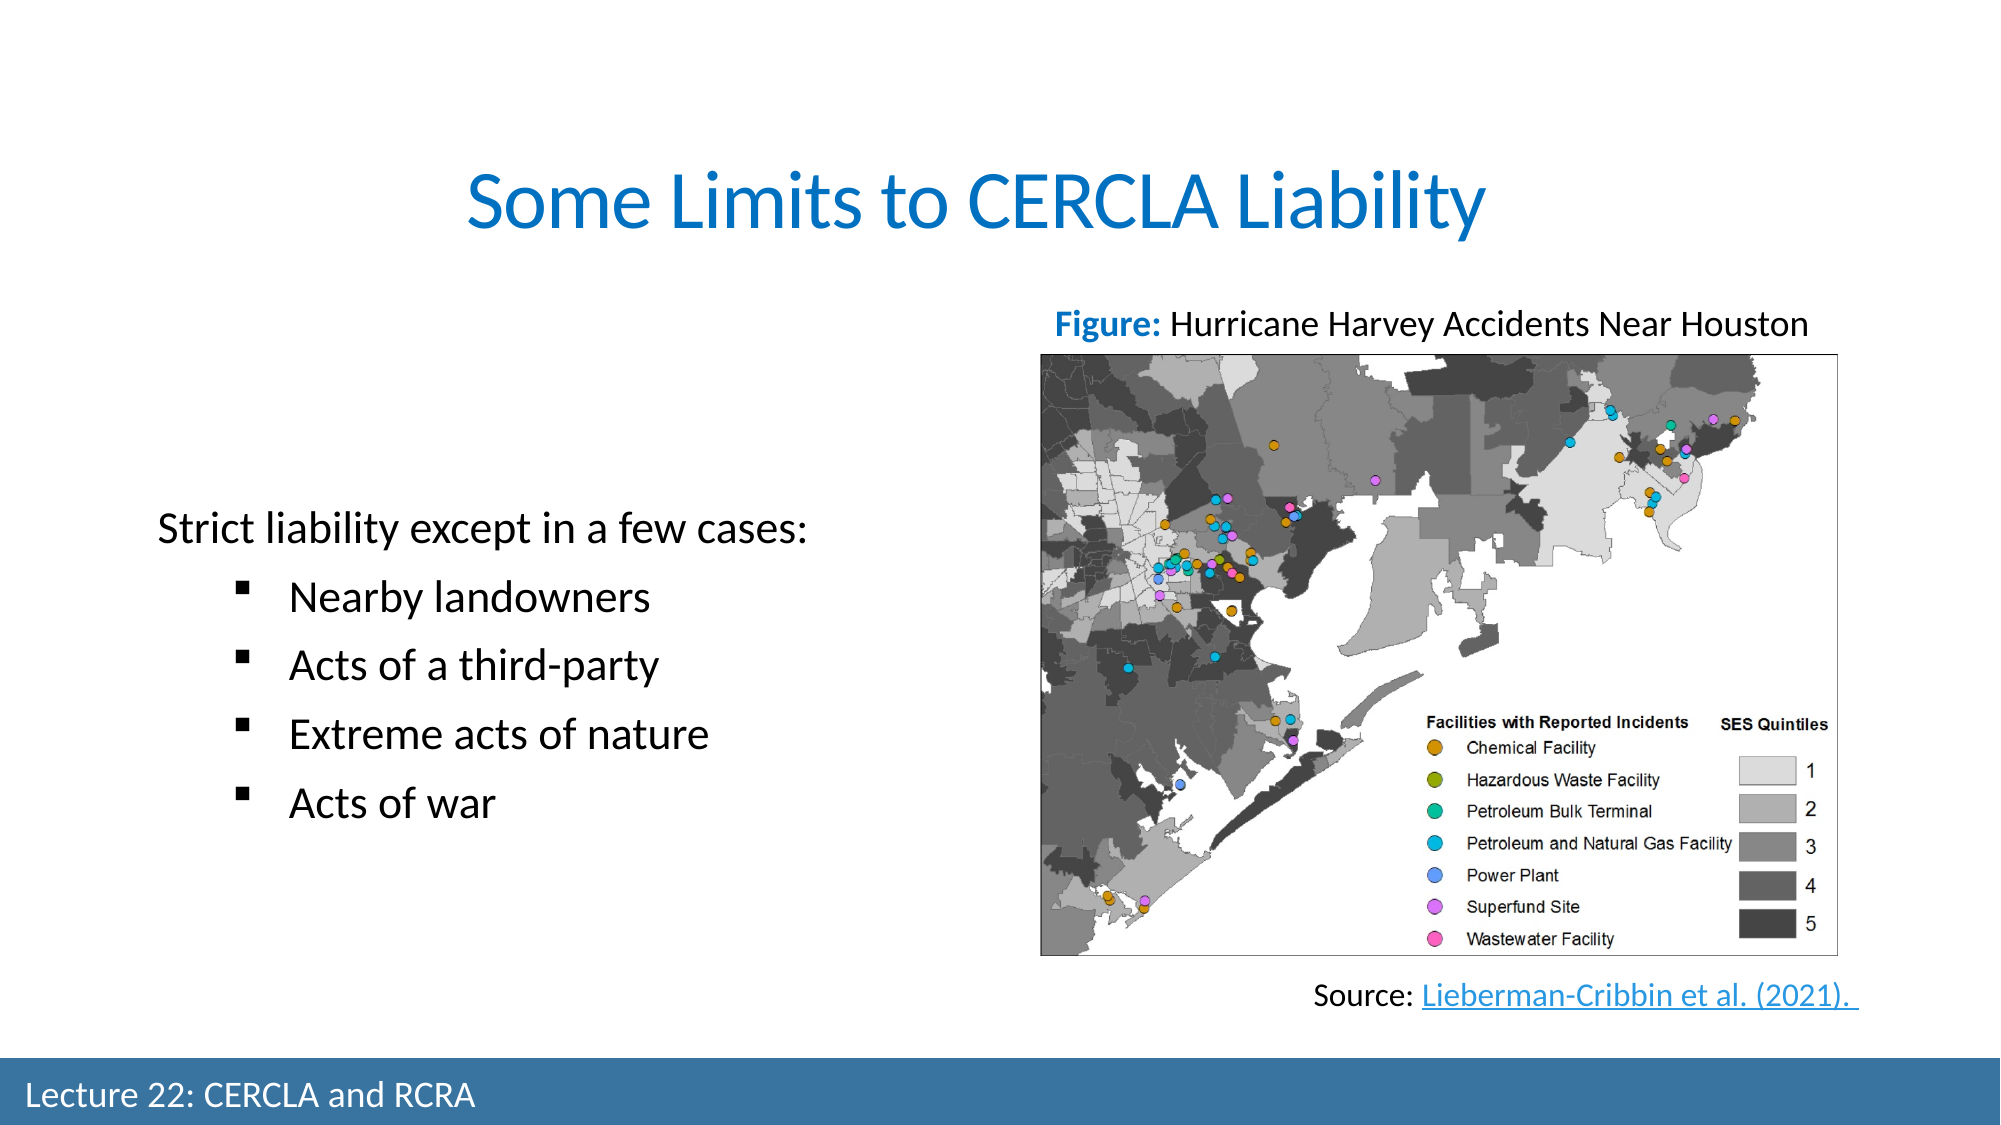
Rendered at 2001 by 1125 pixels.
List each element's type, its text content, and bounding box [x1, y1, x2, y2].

text_box Some Limits to CERCLA Liability [393, 0, 1579, 254]
text_box Figure: Hurricane Harvey Accidents Near Houston [1040, 280, 1908, 352]
text_box Strict liability except in a few cases: Nearby landowners Acts of a third-party Extreme acts of nature Acts of war [142, 476, 841, 835]
picture [1040, 354, 1838, 956]
text_box Source: Lieberman-Cribbin et al. (2021). [1299, 955, 1978, 1021]
